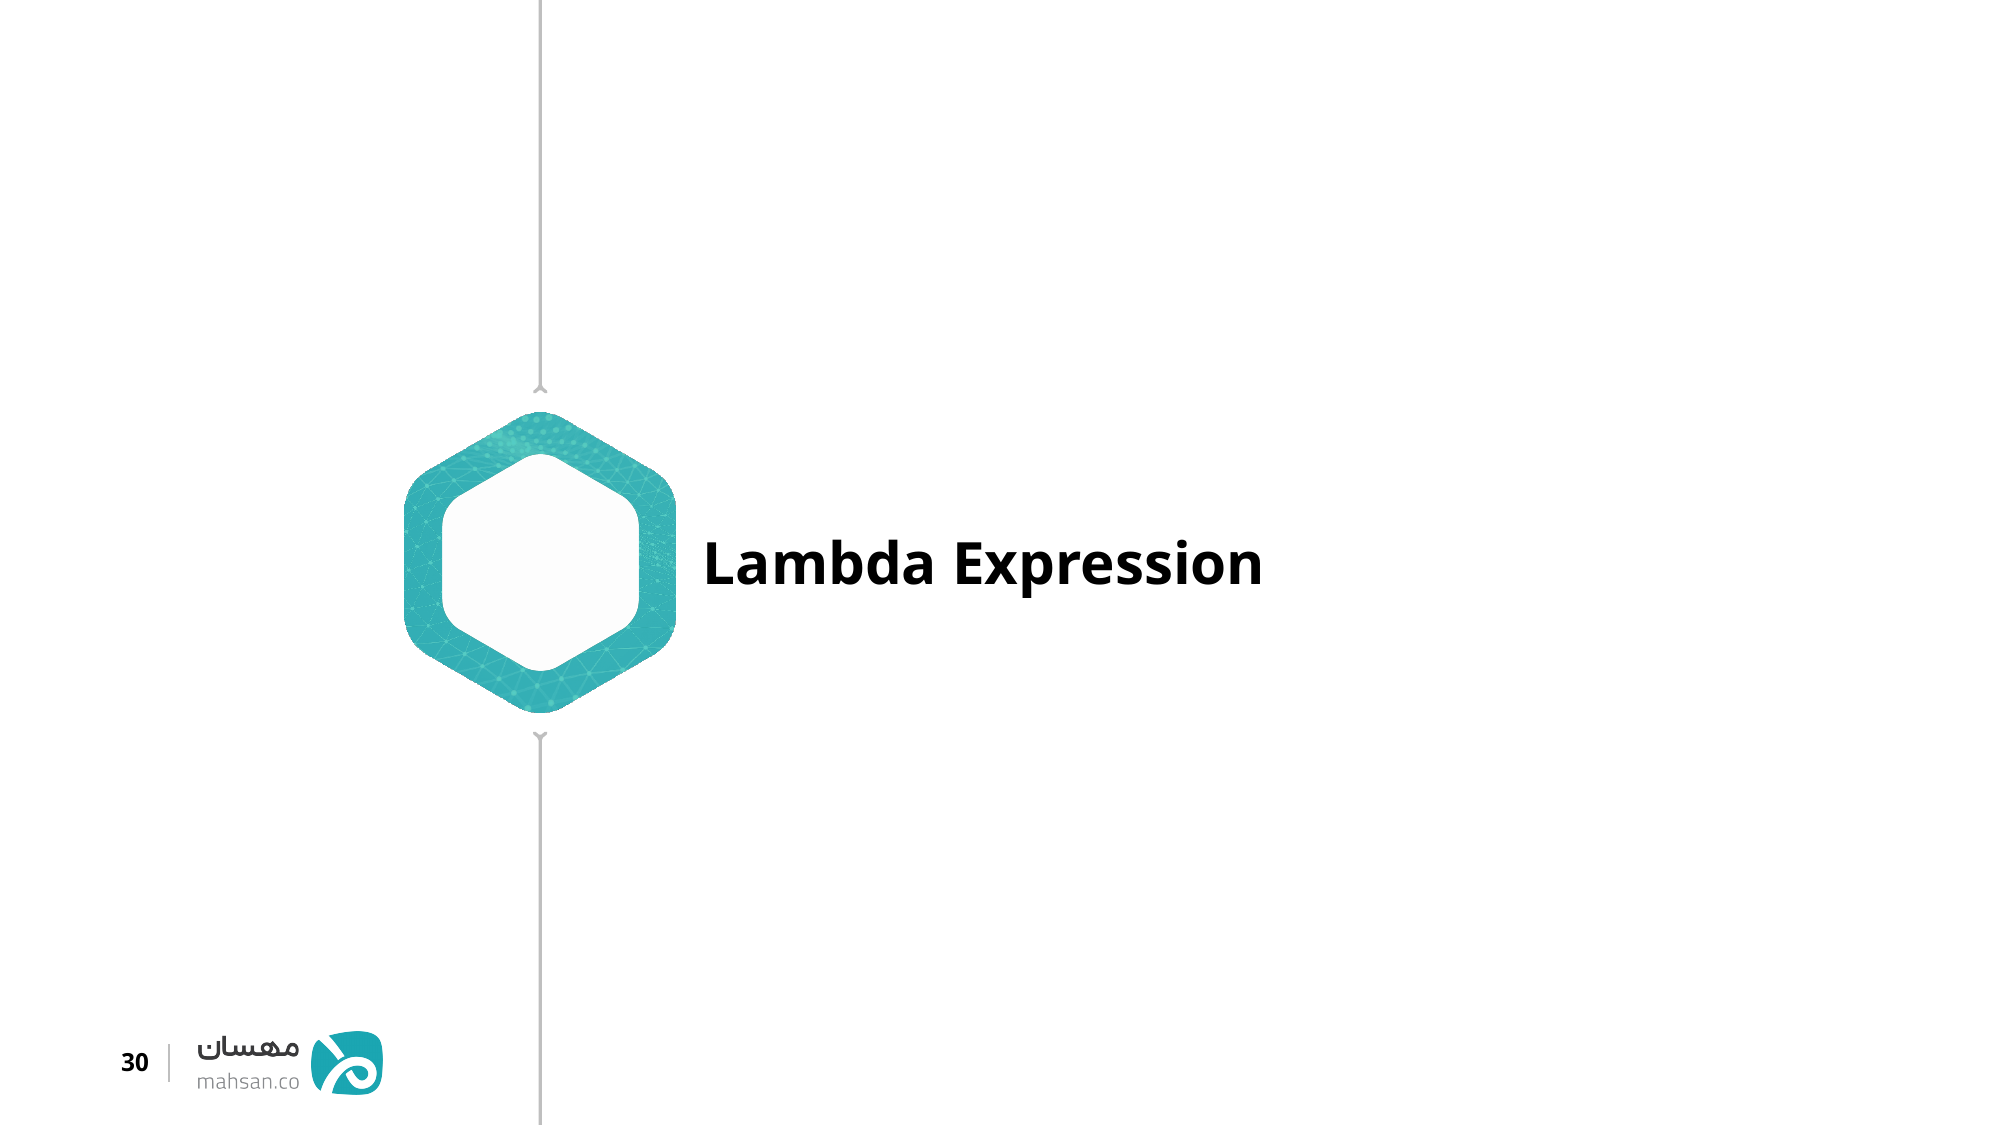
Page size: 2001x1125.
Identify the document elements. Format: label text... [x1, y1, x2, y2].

picture [198, 1031, 383, 1095]
list Lambda Expression [688, 526, 1350, 597]
picture [404, 412, 676, 713]
slide_number 30 [81, 1033, 189, 1094]
